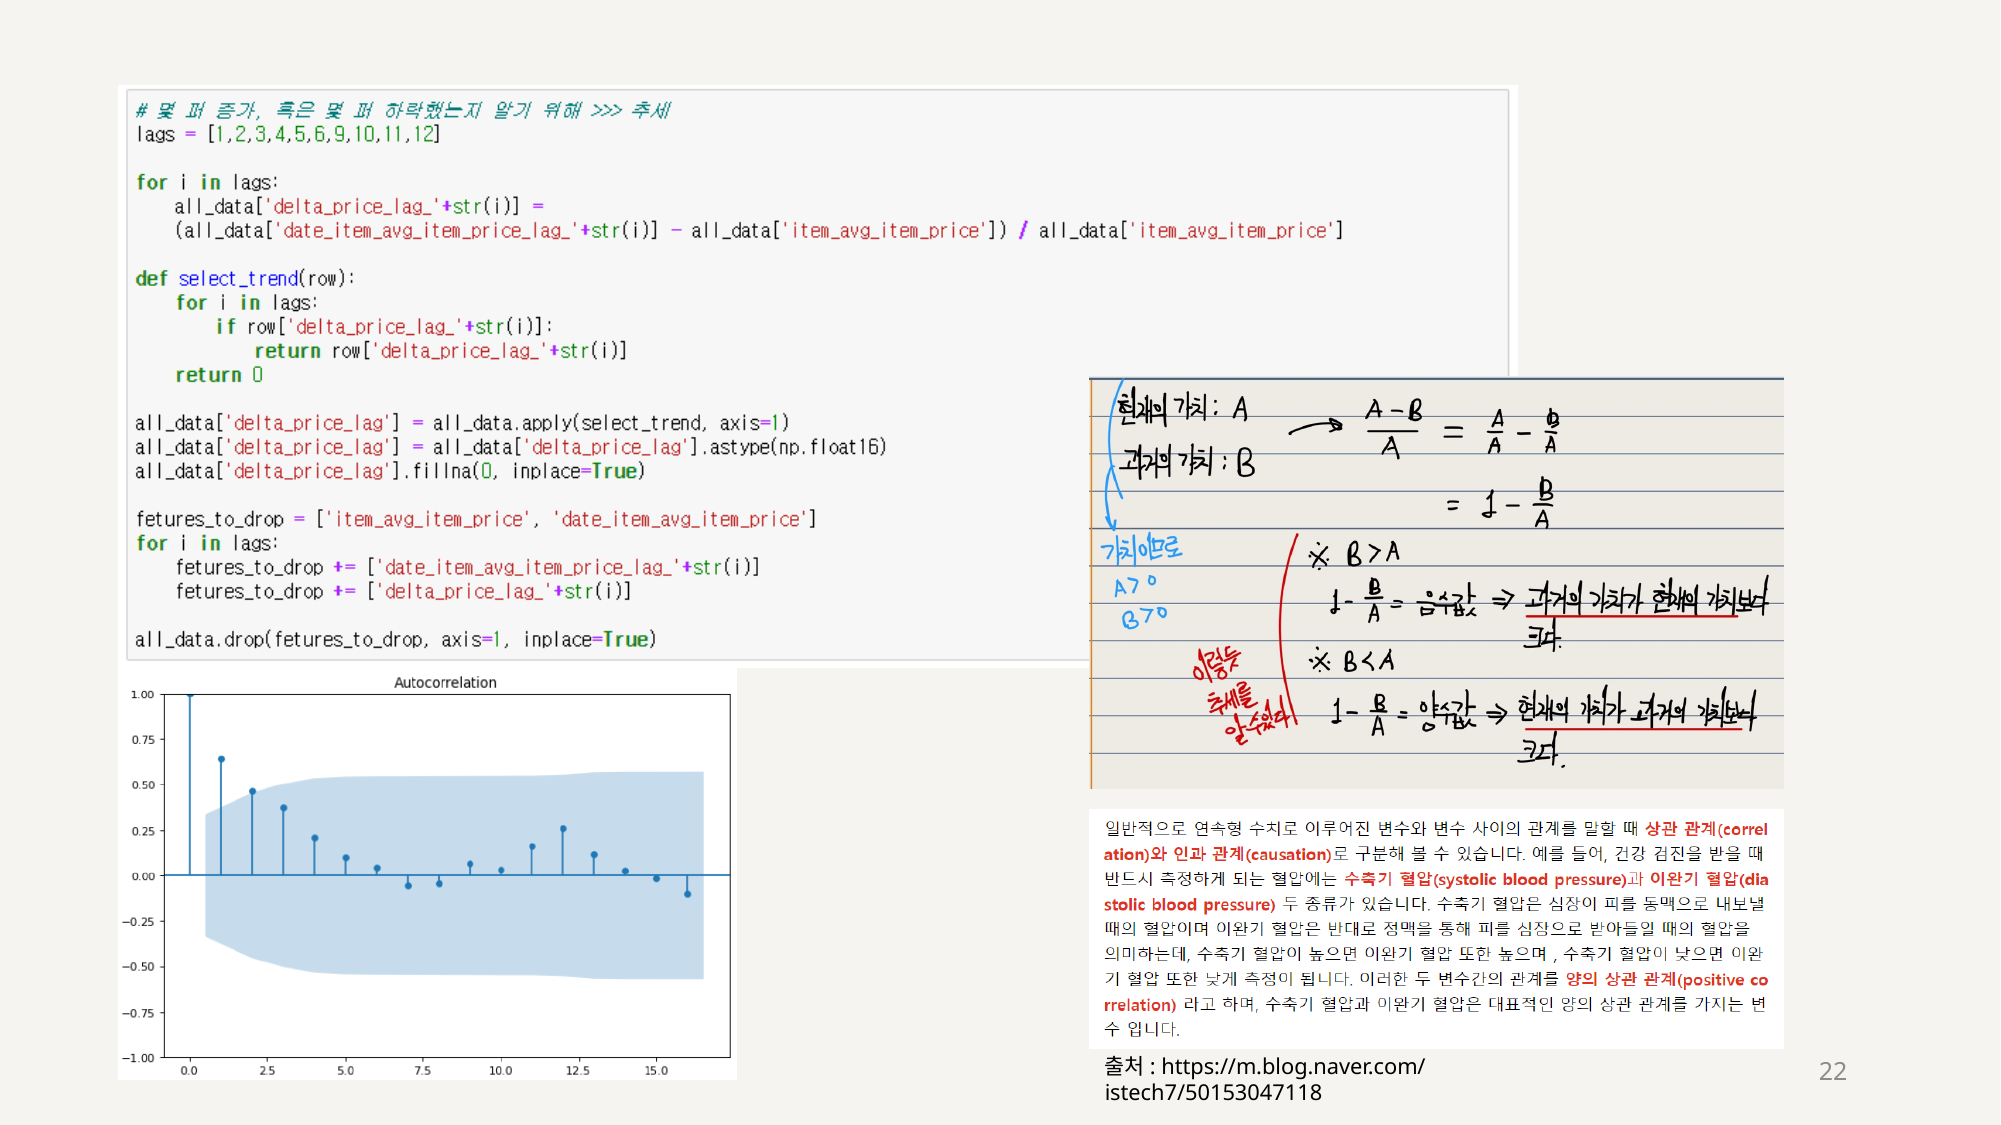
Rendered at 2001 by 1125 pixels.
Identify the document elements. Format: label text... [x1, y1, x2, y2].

slide_number 22 [1412, 1042, 1863, 1103]
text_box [1089, 376, 1784, 1088]
picture [118, 85, 1518, 1080]
